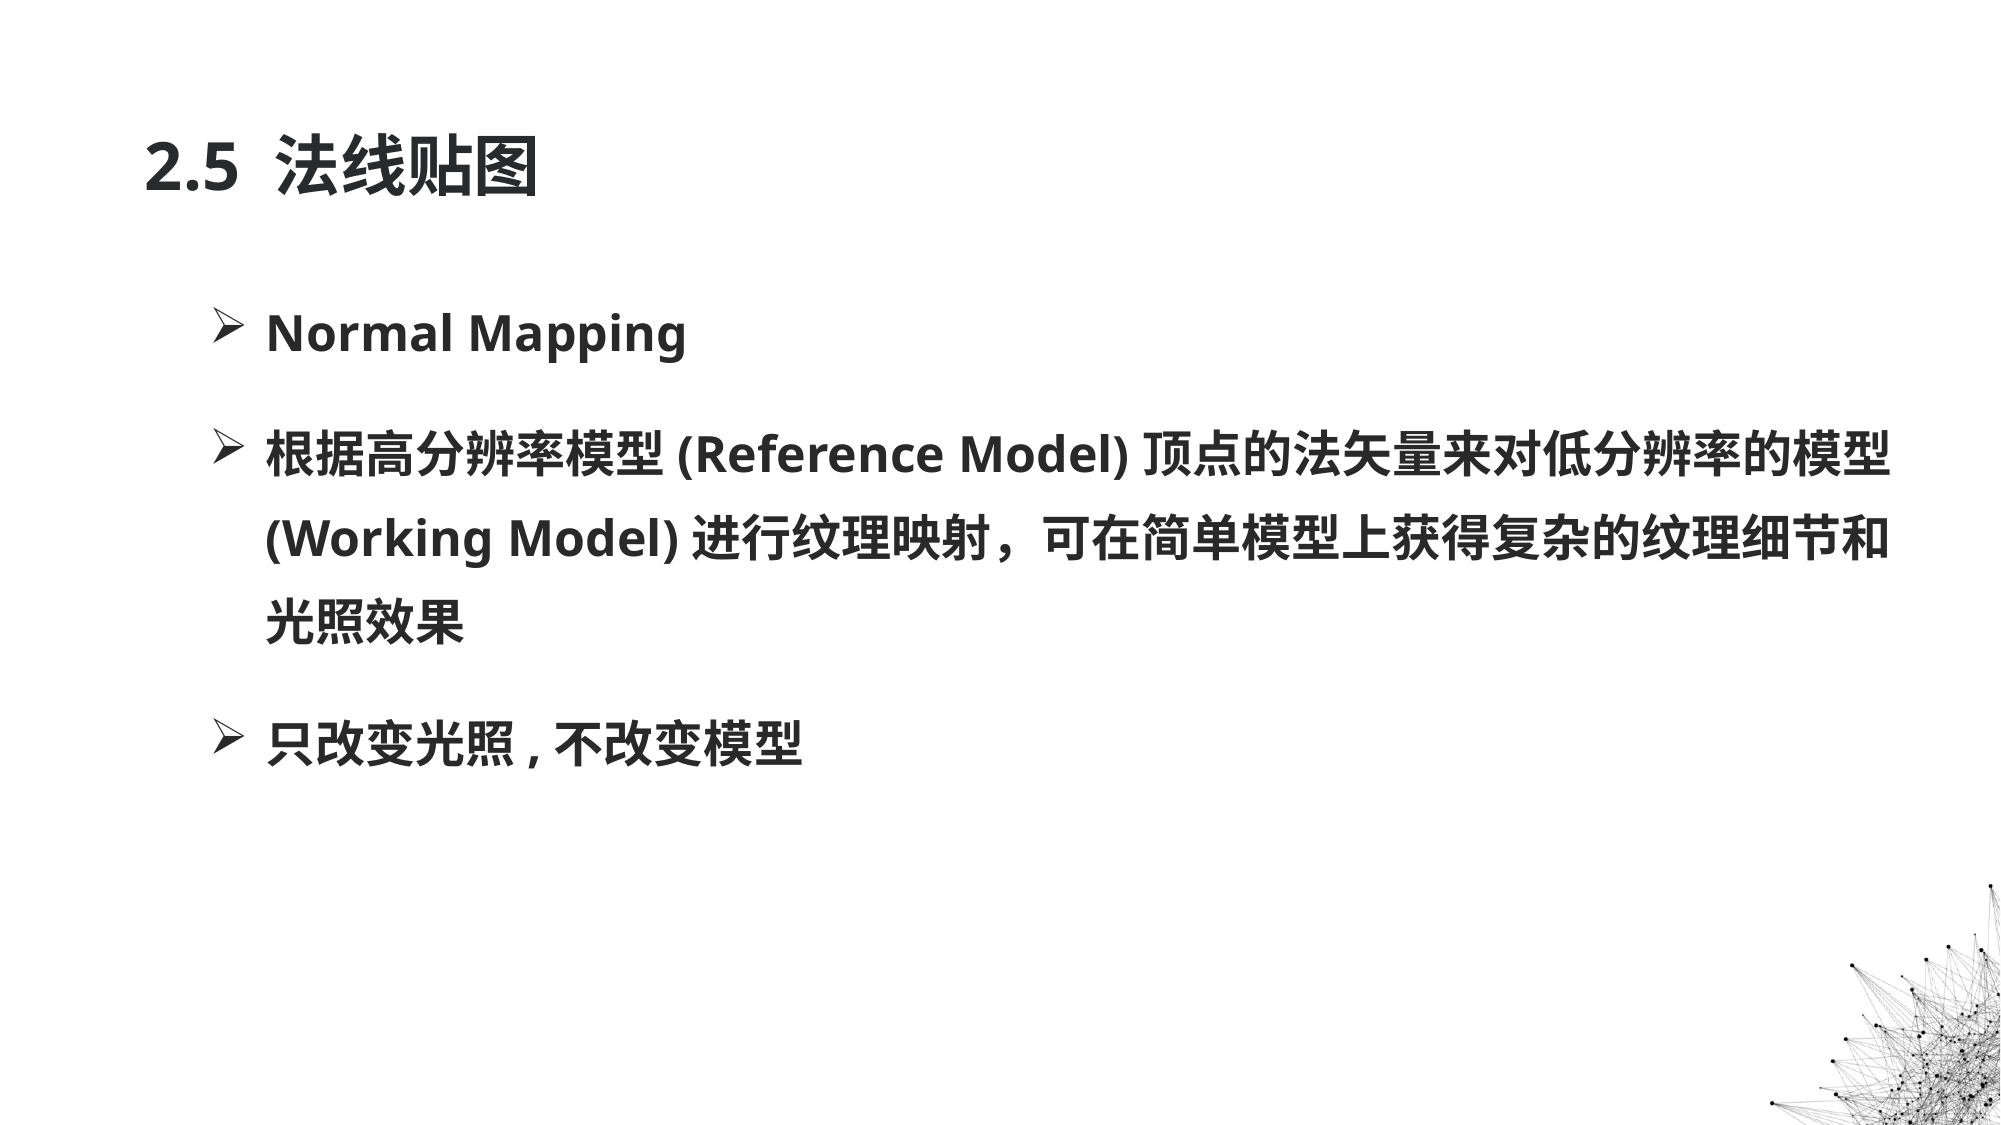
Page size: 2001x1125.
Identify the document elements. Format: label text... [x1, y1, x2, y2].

list Normal Mapping 根据高分辨率模型(Reference Model)顶点的法矢量来对低分辨率的模型(Working Model)进行纹理映射，可在简单模型上获得复杂的纹理细节和光照效果 只改变光照,不改变模型 [132, 261, 1934, 1095]
picture [1725, 882, 2001, 1125]
title 2.5 法线贴图 [137, 59, 1863, 278]
